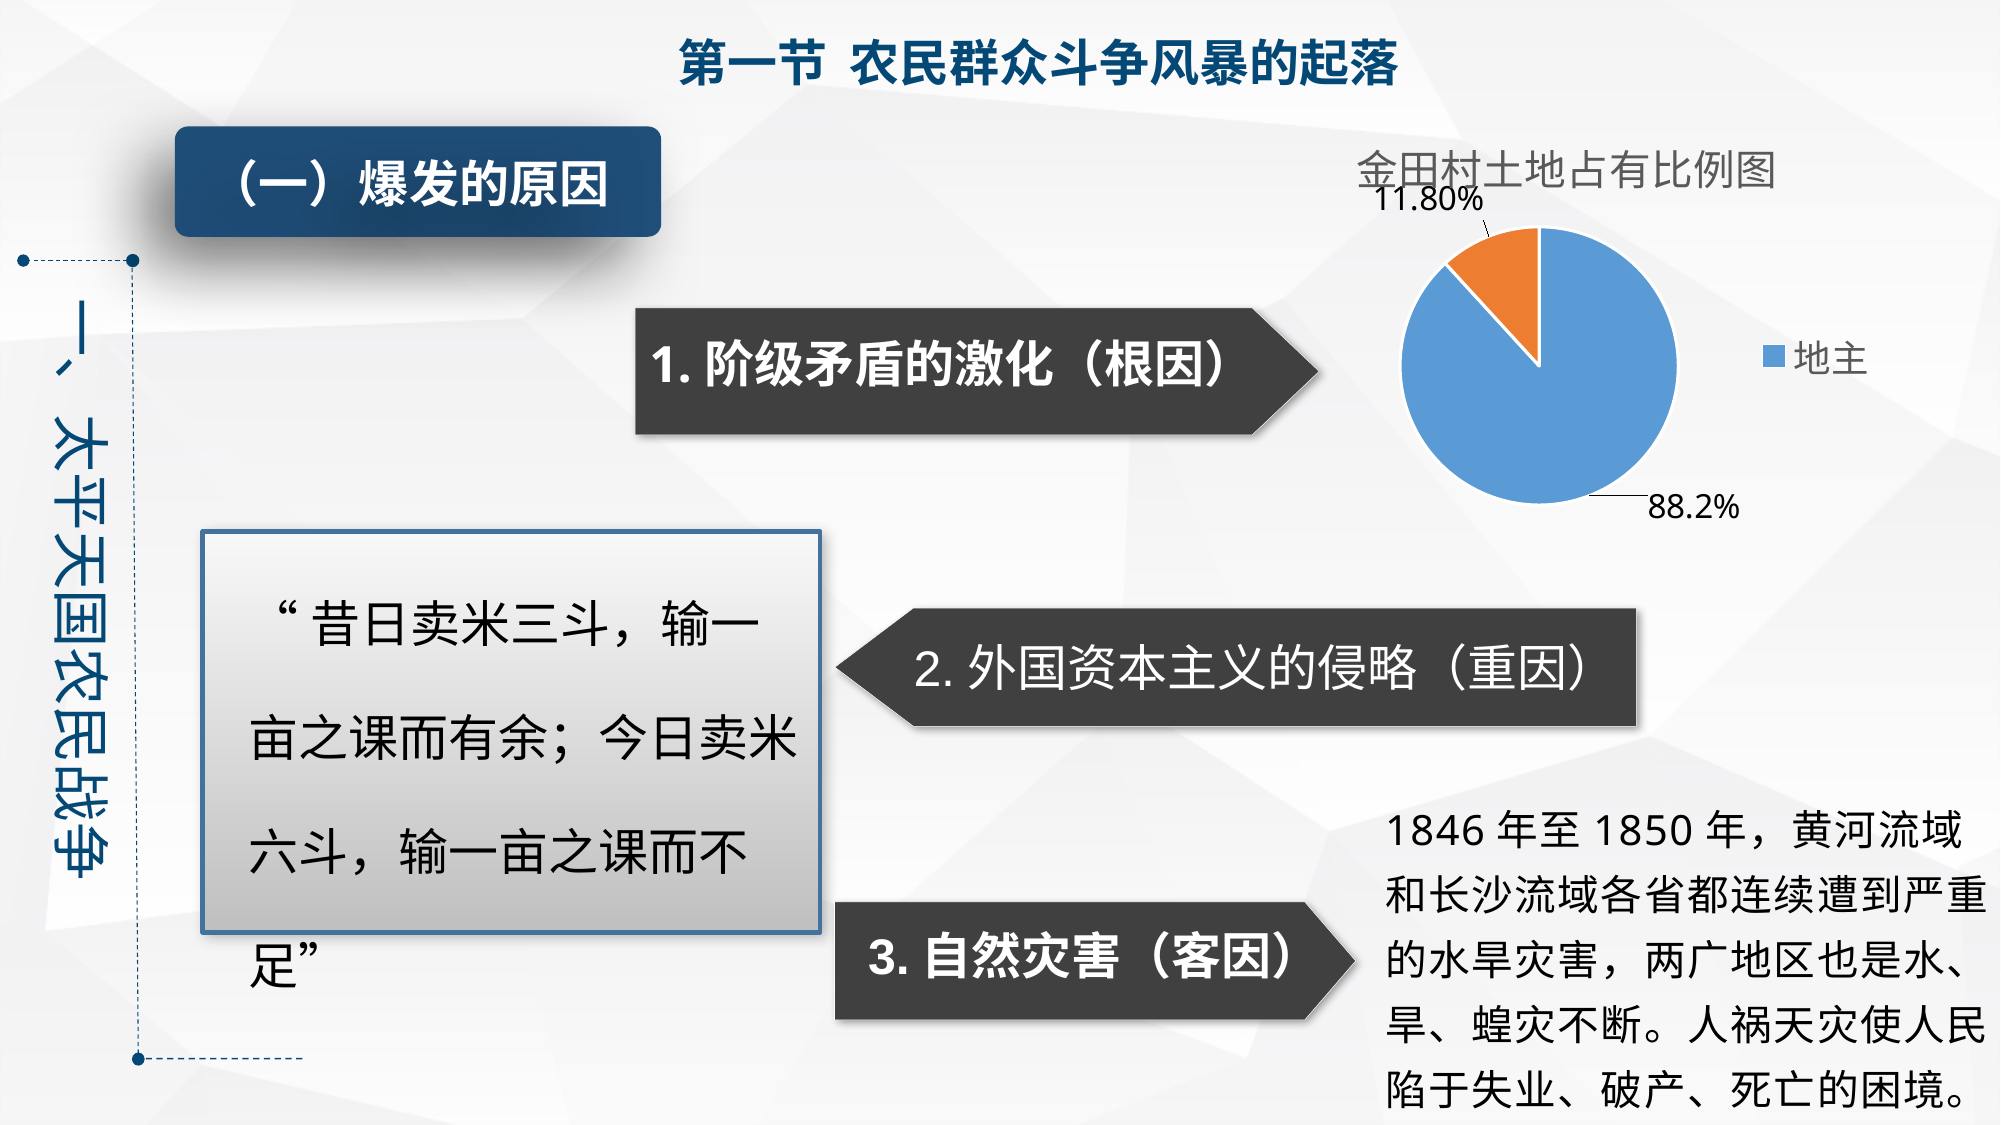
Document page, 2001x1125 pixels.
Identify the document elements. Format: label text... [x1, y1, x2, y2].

chart [1284, 42, 1943, 551]
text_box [834, 901, 1356, 1021]
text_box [634, 307, 1320, 435]
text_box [834, 607, 1637, 727]
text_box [202, 531, 821, 933]
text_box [23, 254, 303, 1060]
picture [0, 0, 2001, 1125]
text_box 1846年至1850年，黄河流域和长沙流域各省都连续遭到严重的水旱灾害，两广地区也是水、旱、蝗灾不断。人祸天灾使人民陷于失业、破产、死亡的困境。 [1370, 751, 2000, 1122]
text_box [156, 126, 662, 237]
text_box 第一节 农民群众斗争风暴的起落 [594, 24, 1483, 99]
